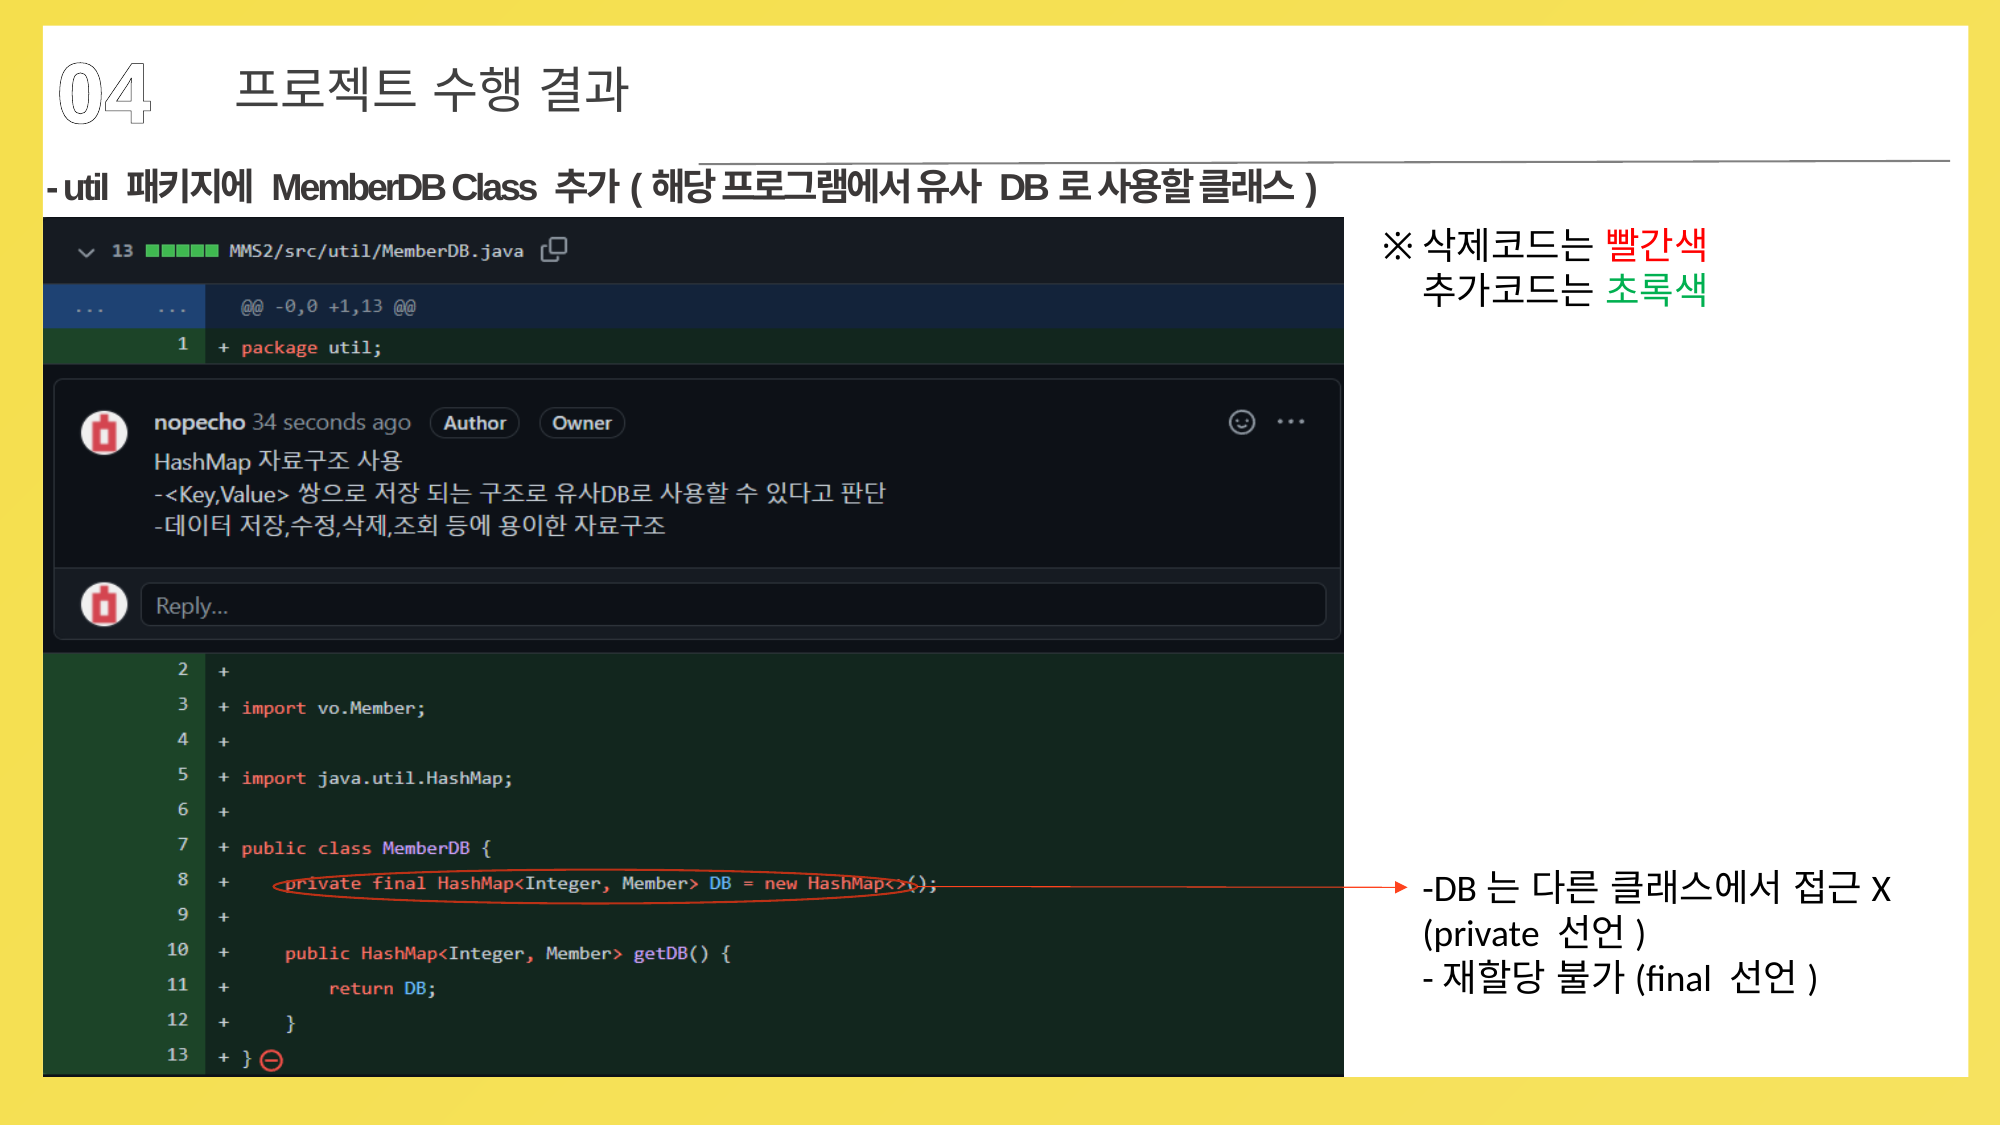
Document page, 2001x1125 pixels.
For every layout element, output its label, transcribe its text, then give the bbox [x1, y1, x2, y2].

text_box -DB는 다른 클래스에서 접근X (private 선언) -재할당 불가(final 선언) [1407, 856, 1951, 1006]
text_box 삭제코드는 빨간색 추가코드는 초록색 [1407, 214, 1759, 364]
picture [42, 217, 1344, 1077]
text_box - util 패키지에 MemberDB Class 추가(해당 프로그램에서 유사 DB로 사용할 클래스) [31, 155, 1444, 216]
text_box [42, 24, 1969, 1078]
text_box 04 [41, 32, 233, 148]
text_box ※ [1367, 214, 1450, 274]
text_box 프로젝트 수행 결과 [220, 51, 647, 127]
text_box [698, 160, 1951, 165]
